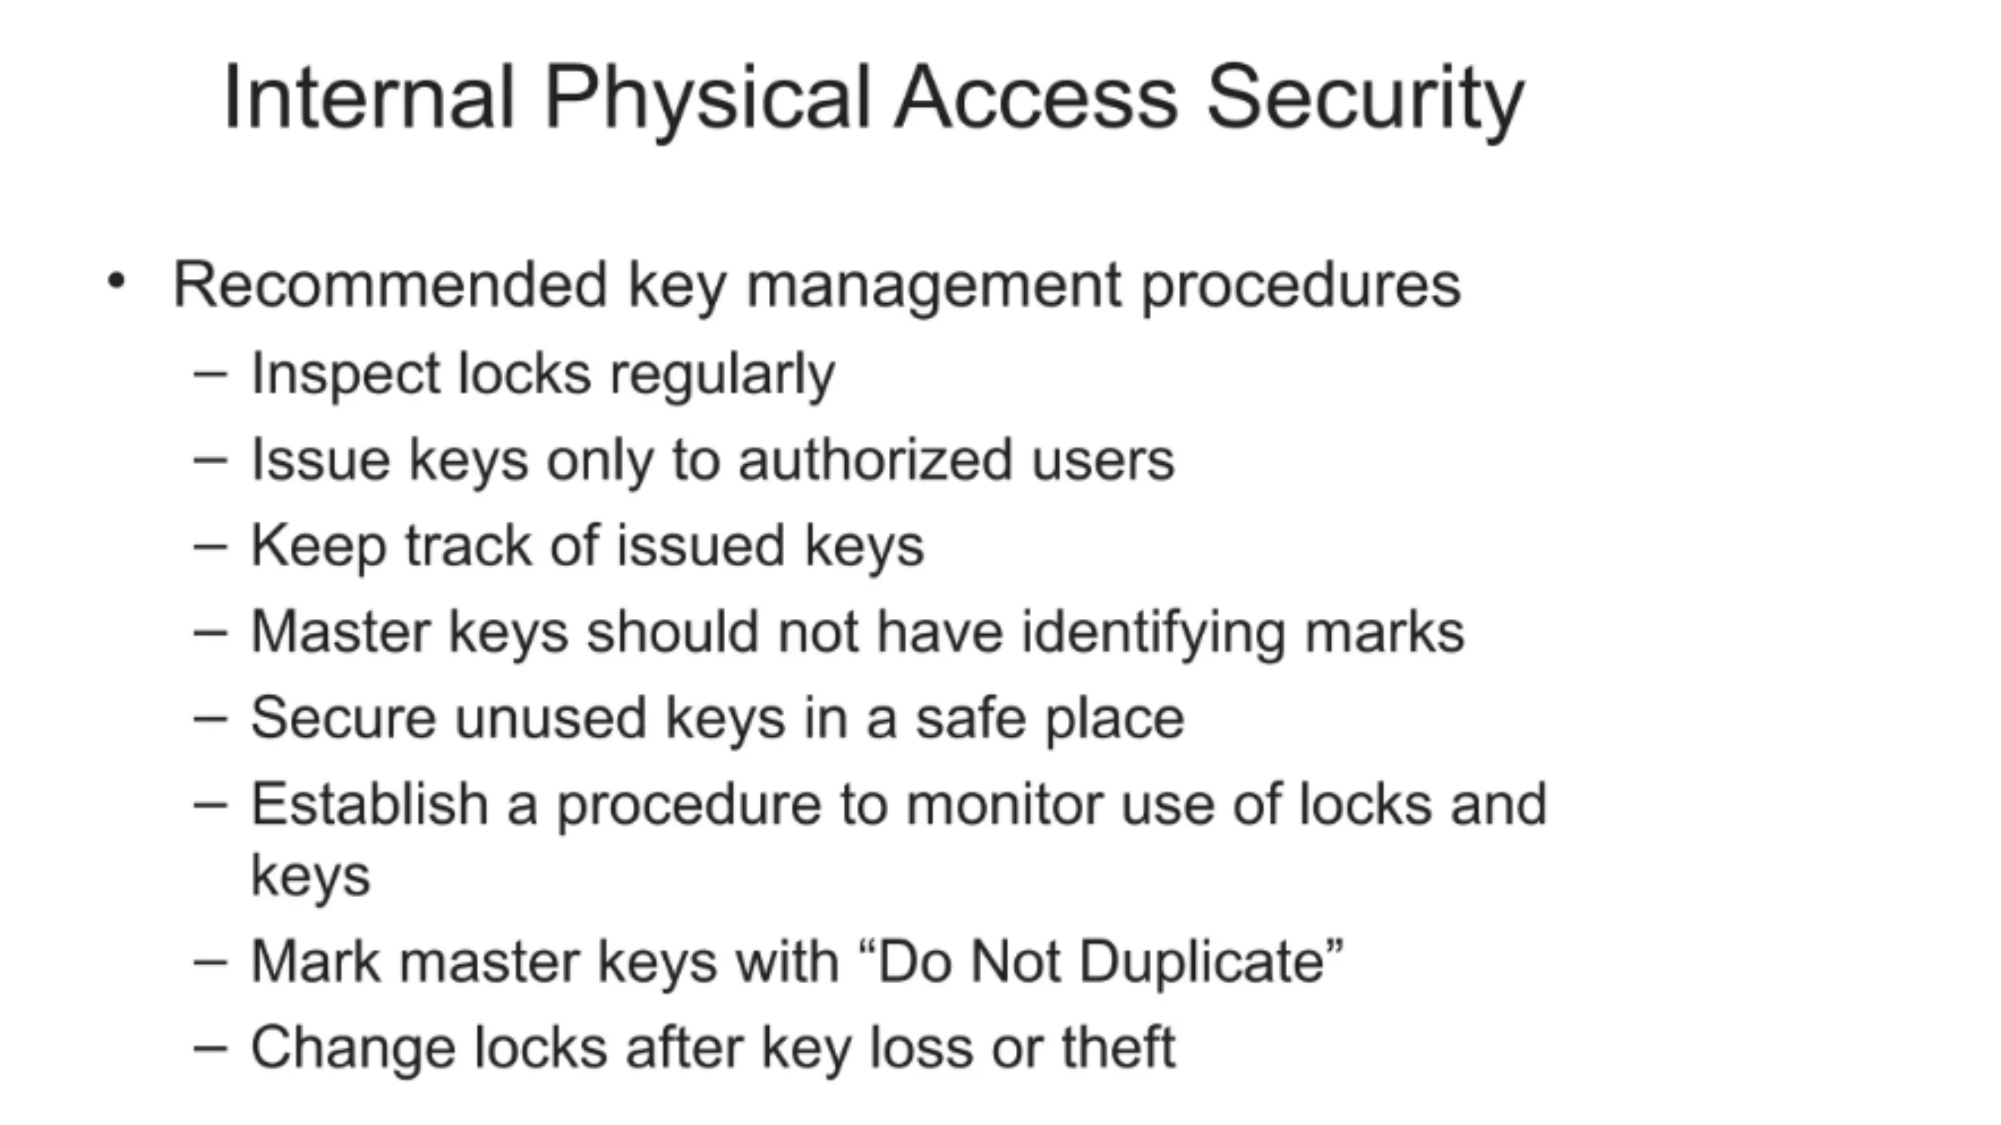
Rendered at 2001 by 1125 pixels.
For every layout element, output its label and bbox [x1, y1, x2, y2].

list [80, 0, 1596, 1108]
